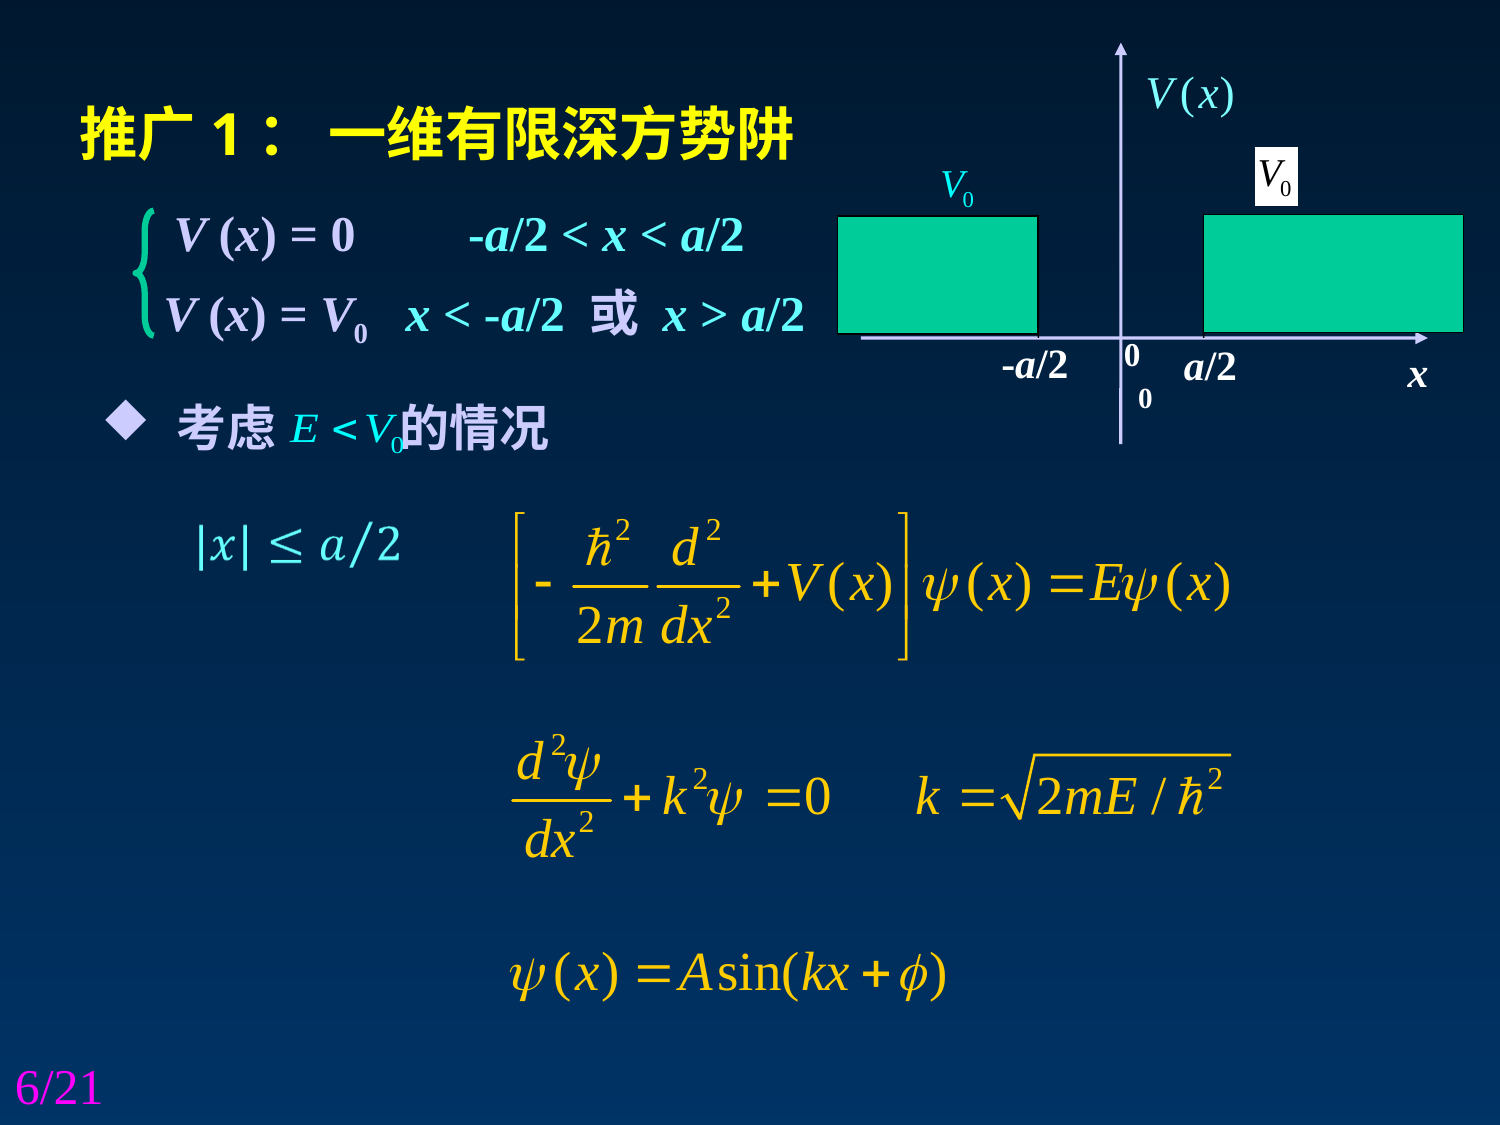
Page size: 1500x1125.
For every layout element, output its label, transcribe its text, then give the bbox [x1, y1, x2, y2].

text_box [937, 158, 981, 218]
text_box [505, 939, 960, 1014]
text_box 推广1： 一维有限深方势阱 [64, 90, 832, 175]
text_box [85, 389, 660, 466]
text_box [503, 717, 1242, 870]
text_box 6/21 [0, 1046, 350, 1125]
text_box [501, 498, 1241, 674]
text_box [171, 504, 426, 581]
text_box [1142, 66, 1242, 128]
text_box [135, 193, 815, 350]
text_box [837, 42, 1464, 445]
